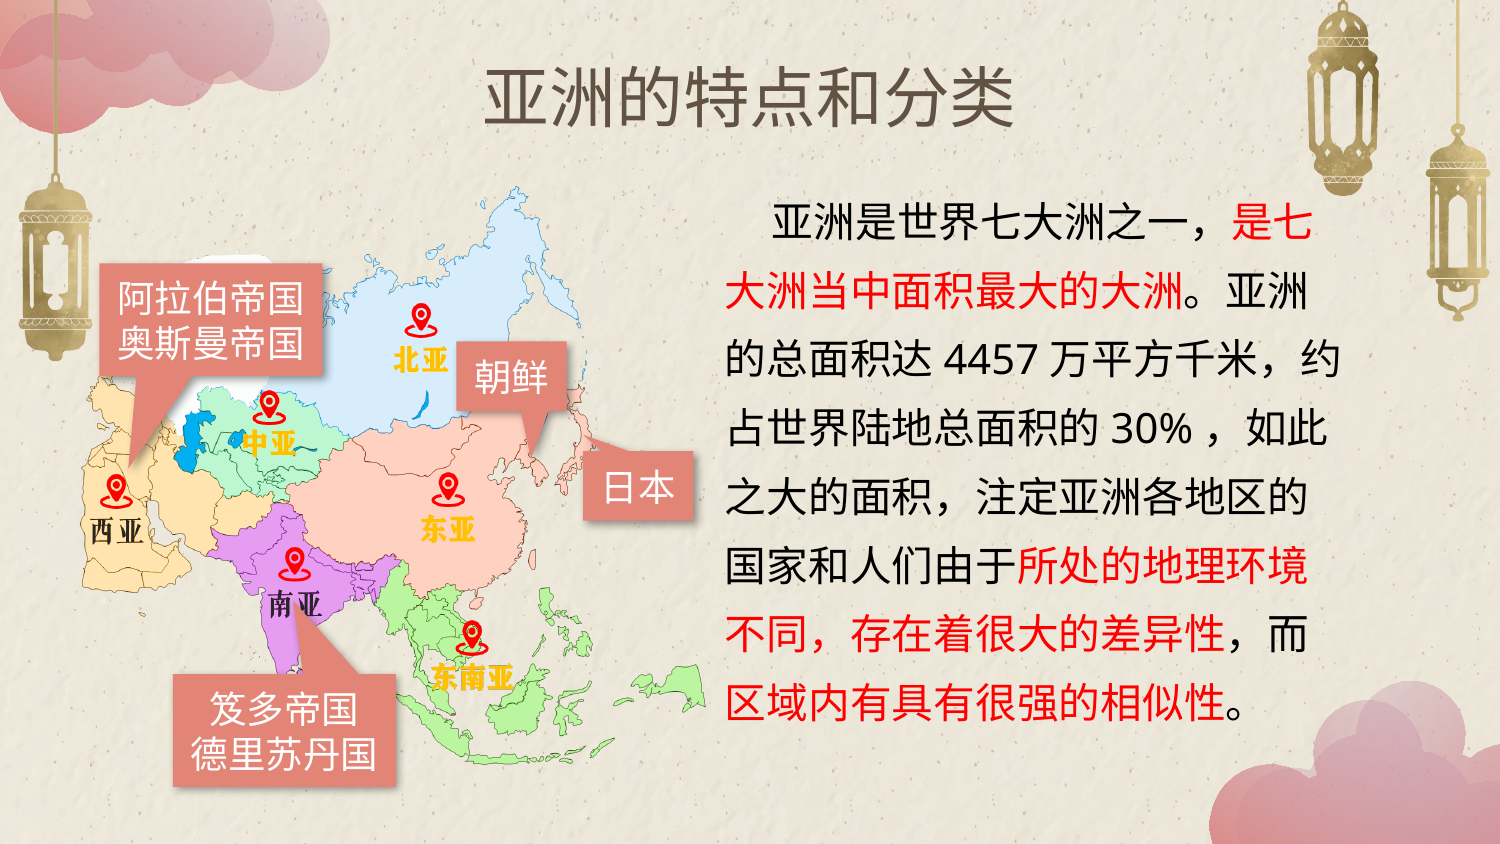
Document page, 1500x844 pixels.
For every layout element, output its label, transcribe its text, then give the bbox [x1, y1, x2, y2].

title 亚洲的特点和分类 [394, 41, 1106, 135]
text_box 亚洲是世界七大洲之一，是七大洲当中面积最大的大洲。亚洲的总面积达4457万平方千米，约占世界陆地总面积的30%，如此之大的面积，注定亚洲各地区的国家和人们由于所处的地理环境不同，存在着很大的差异性，而区域内有具有很强的相似性。 [812, 169, 1364, 735]
text_box 笈多帝国 德里苏丹国 [170, 782, 399, 790]
picture [0, 0, 1500, 844]
